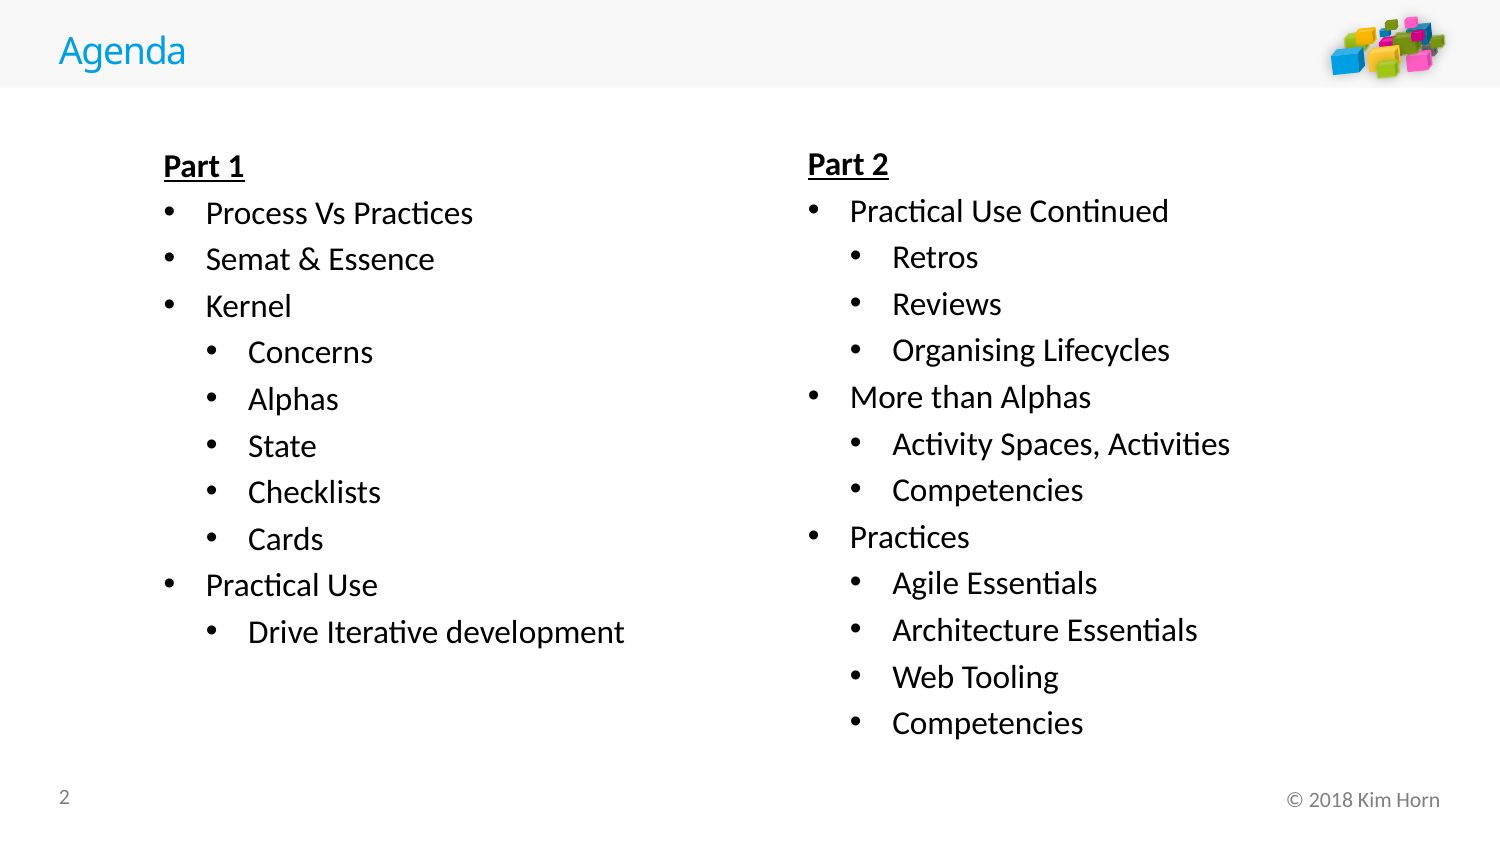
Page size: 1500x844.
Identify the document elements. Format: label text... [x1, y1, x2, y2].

title Agenda [58, 31, 1267, 73]
text_box Part 2 Practical Use Continued Retros Reviews Organising Lifecycles More than Alphas Activity Spaces, Activities Competencies Practices Agile Essentials Architecture Essentials Web Tooling Competencies [793, 134, 1323, 758]
list Part 1 Process Vs Practices Semat & Essence Kernel Concerns Alphas State Checklists Cards Practical Use Drive Iterative development [148, 136, 679, 760]
